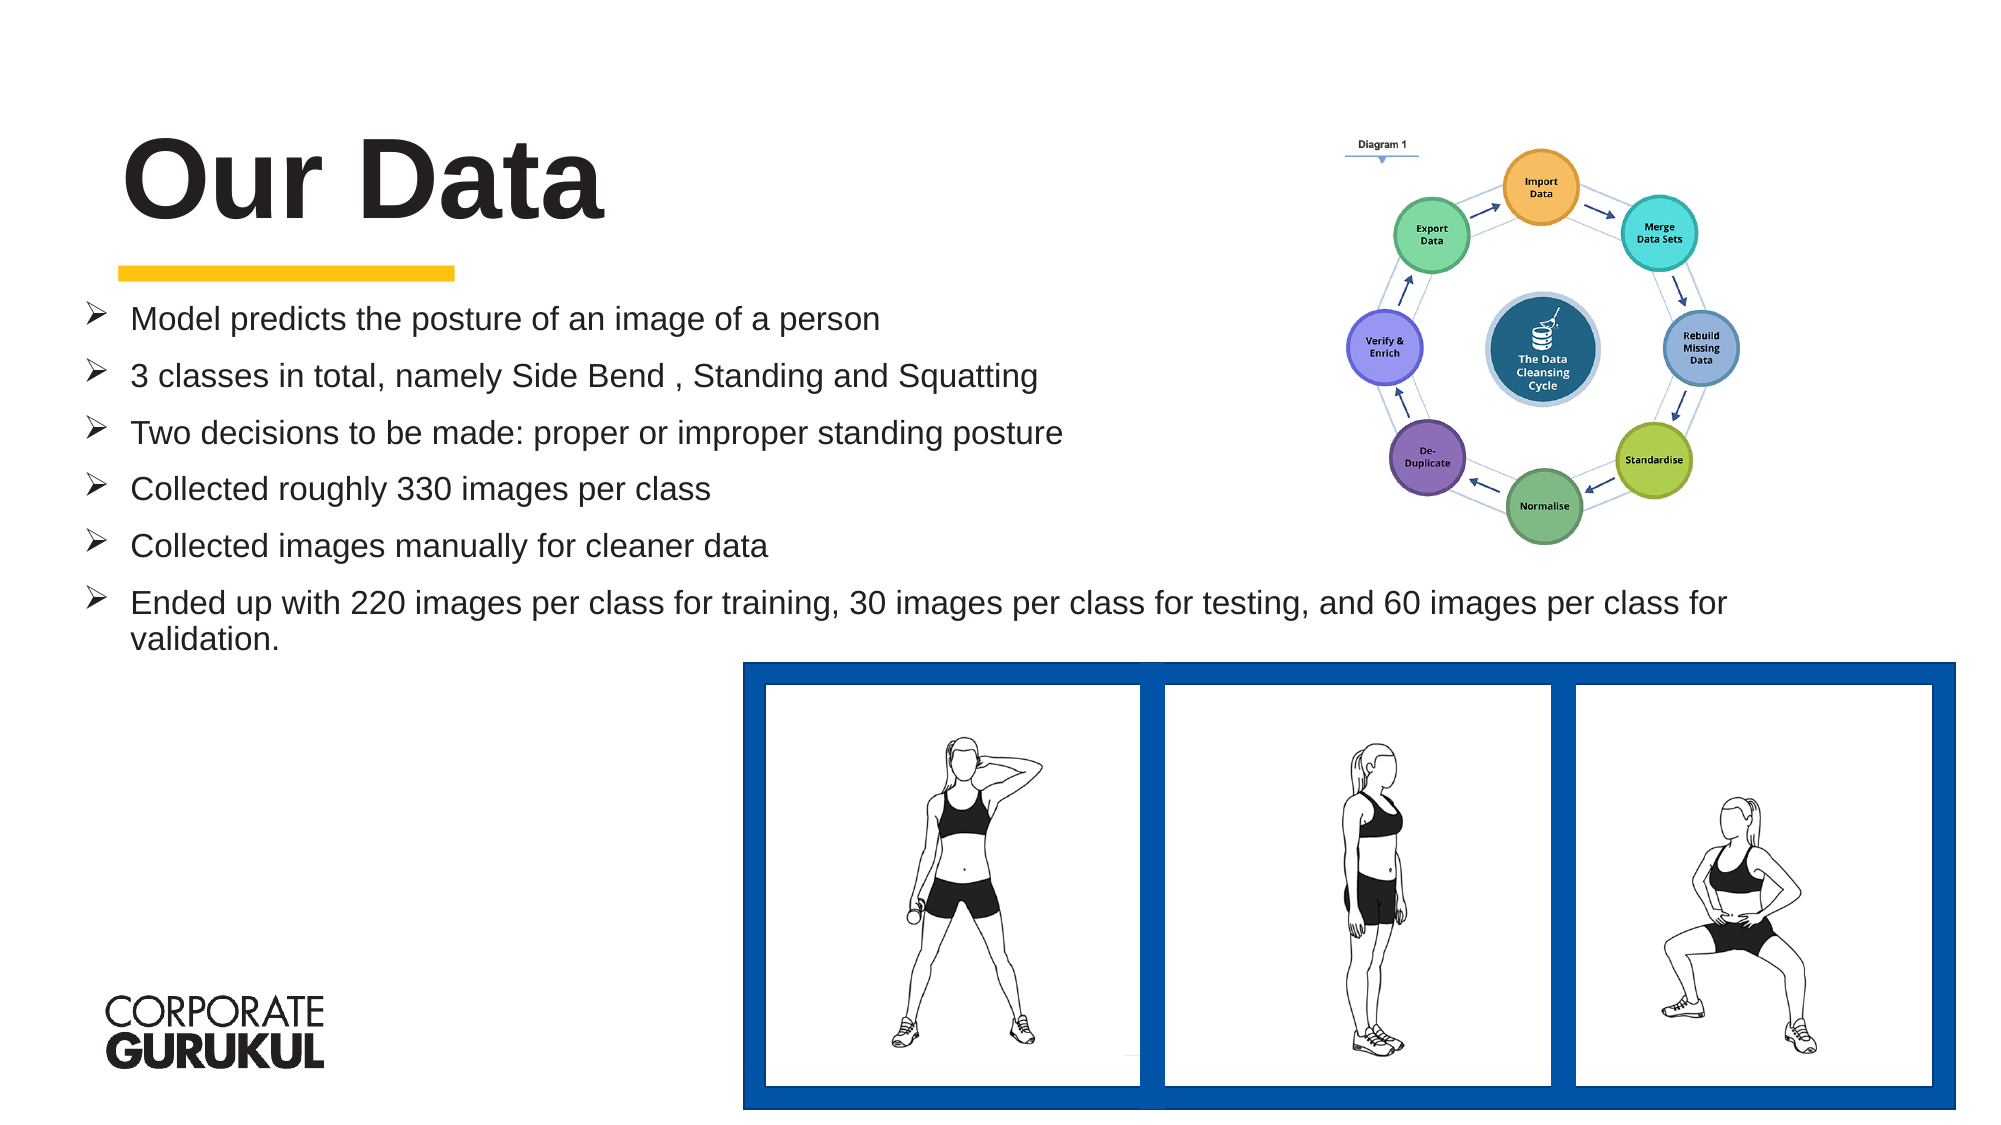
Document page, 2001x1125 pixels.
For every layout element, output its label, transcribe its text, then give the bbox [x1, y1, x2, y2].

text_box [743, 1056, 1956, 1110]
picture [1345, 140, 1740, 545]
picture [118, 265, 455, 282]
picture [1565, 684, 2001, 1081]
list Our Data [105, 112, 1129, 255]
picture [105, 994, 324, 1069]
picture [700, 646, 1563, 1081]
text_box [1524, 662, 1956, 684]
list Model predicts the posture of an image of a person 3 classes in total, namely Side Bend , Standing and Squatting Two decisions to be made: proper or improper standing posture Collected roughly 330 images per class Collected images manually for cleaner data Ended up with 220 images per class for training, 30 images per class for testing, and 60 images per class for validation. [68, 294, 1878, 954]
